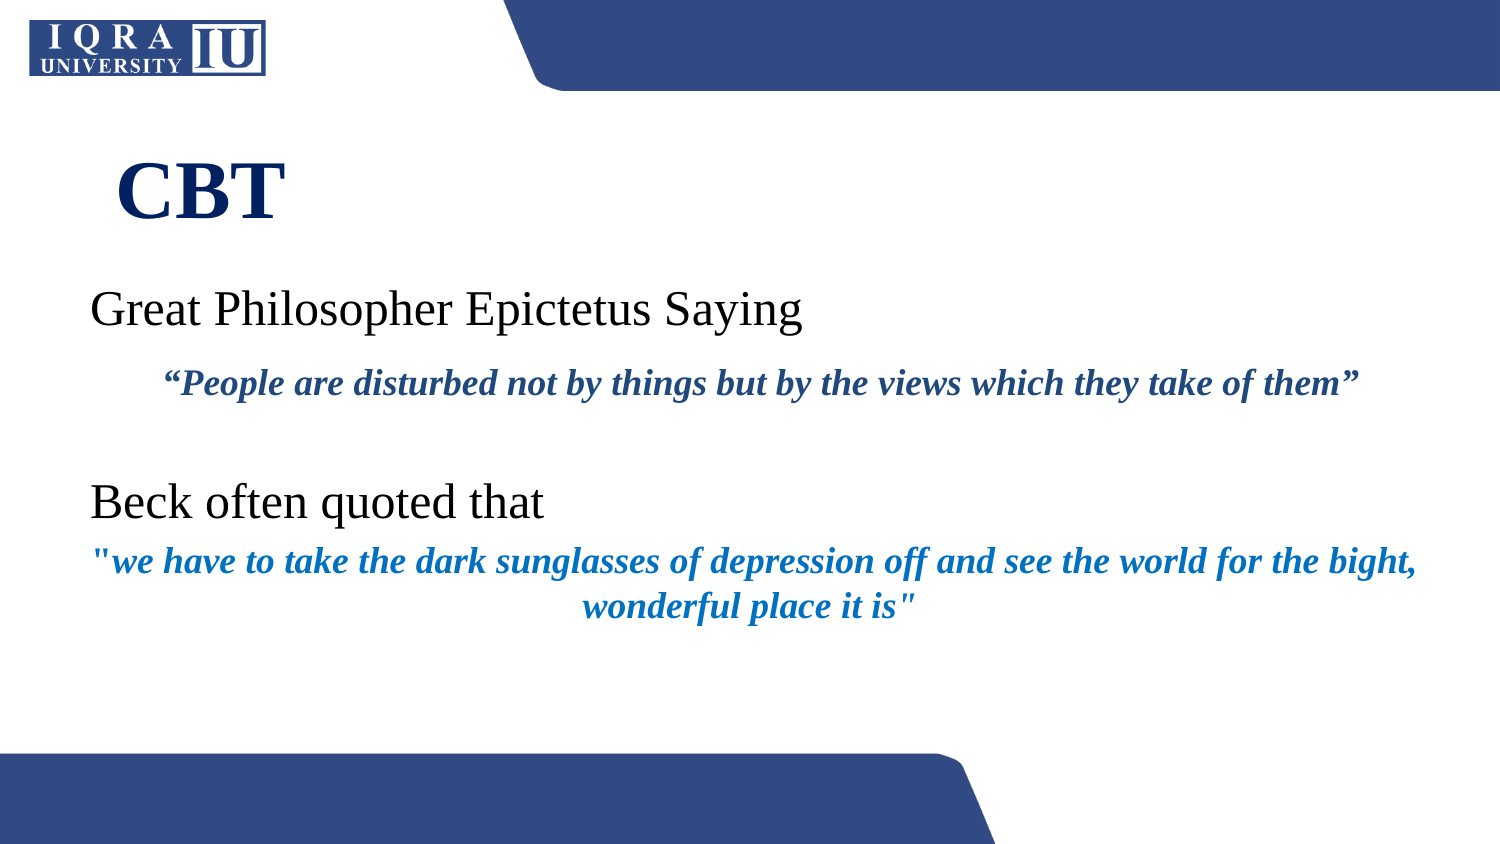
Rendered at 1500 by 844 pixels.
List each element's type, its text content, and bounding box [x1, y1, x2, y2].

picture [29, 20, 266, 76]
title CBT [100, 128, 1420, 268]
list Great Philosopher Epictetus Saying “People are disturbed not by things but by the views which they take of them” Beck often quoted that "we have to take the dark sunglasses of depression off and see the world for the bight, wonderful place it is" [75, 268, 1436, 755]
picture [0, 754, 994, 844]
picture [503, 0, 1500, 91]
